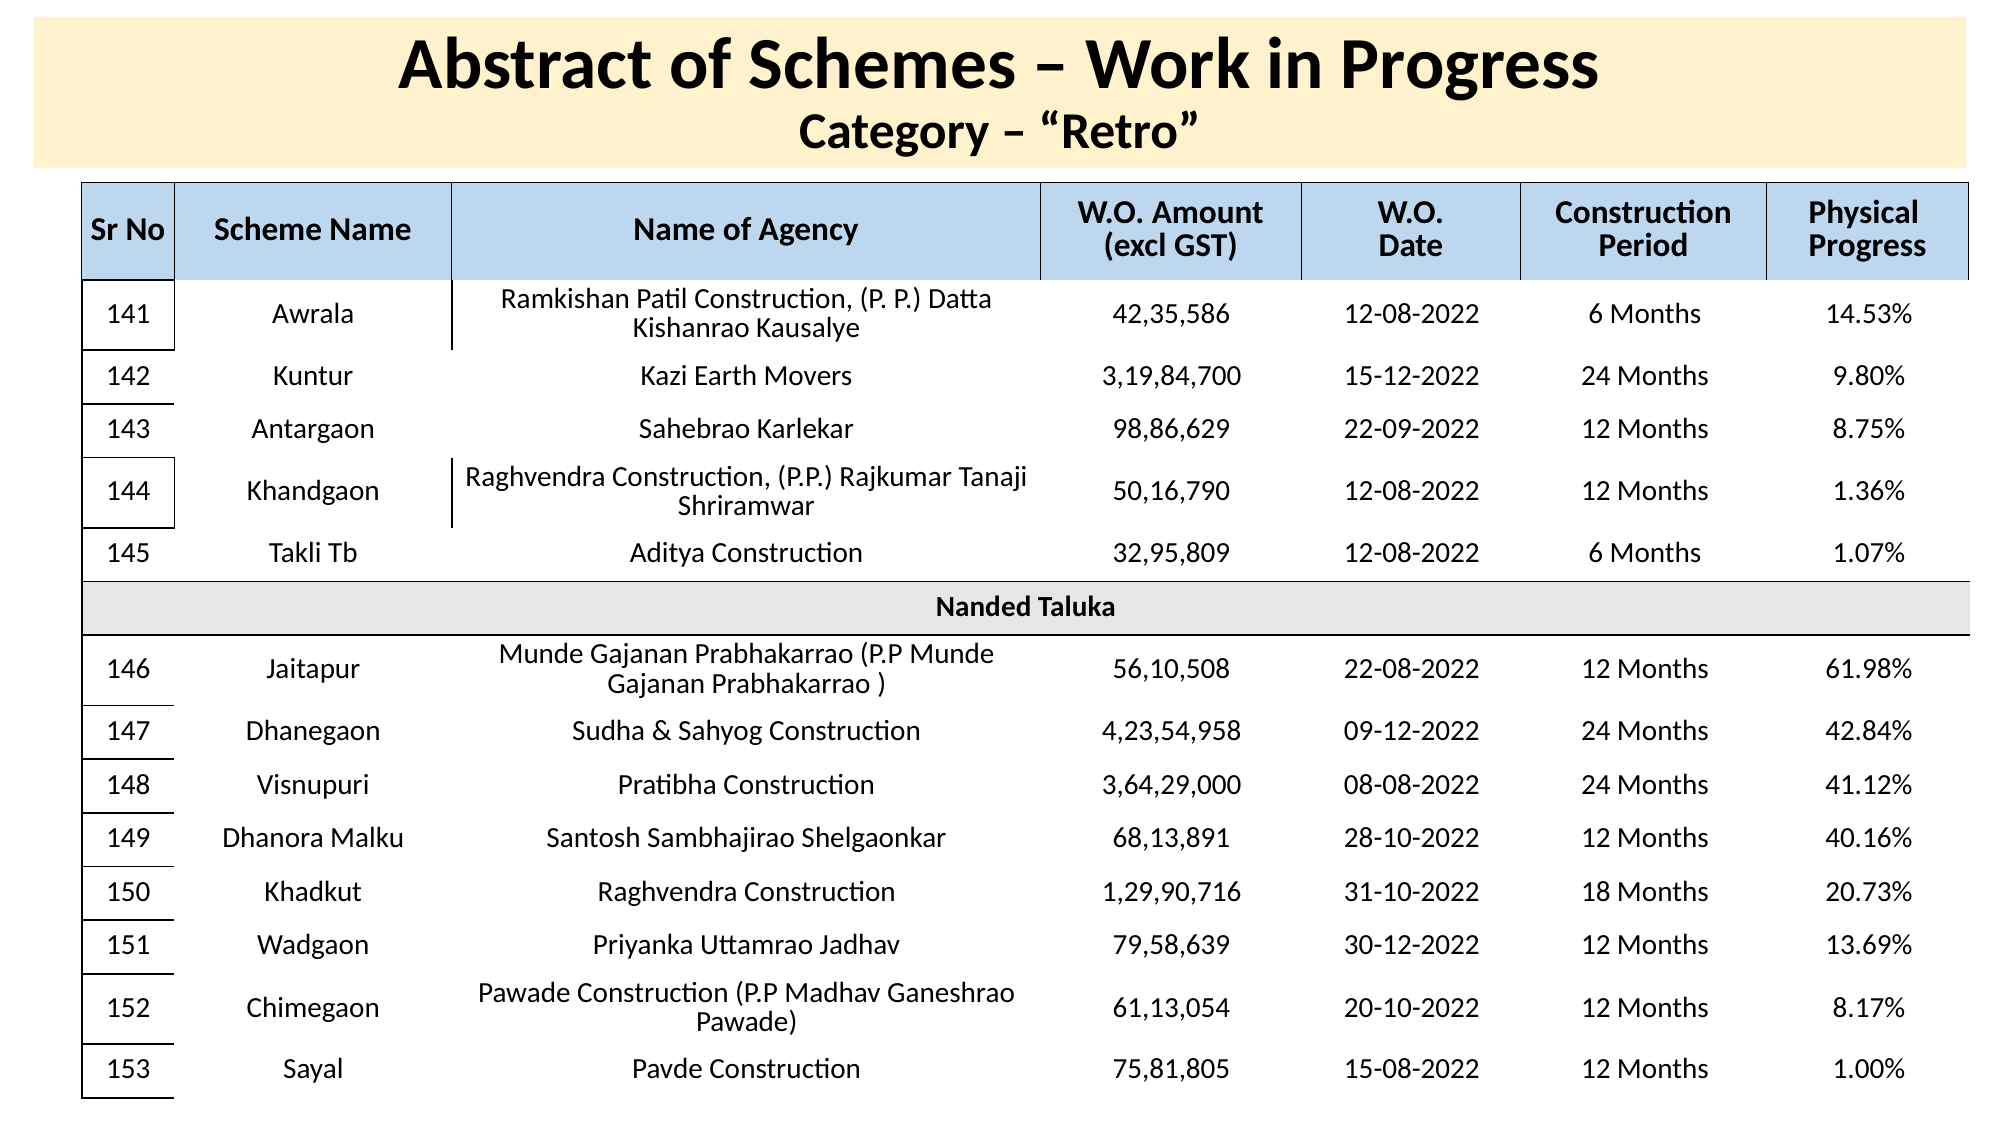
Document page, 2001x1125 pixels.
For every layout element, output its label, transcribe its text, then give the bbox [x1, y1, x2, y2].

table_cell 12 Months [1522, 636, 1768, 706]
table_header Ramkishan Patil Construction, (P. P.) Datta Kishanrao Kausalye [453, 280, 1041, 350]
table_cell Chimegaon [174, 974, 452, 1044]
table_cell 4,23,54,958 [1041, 706, 1302, 759]
table_cell 12-08-2022 [1302, 458, 1522, 528]
table_cell 98,86,629 [1041, 404, 1302, 458]
table_cell 56,10,508 [1041, 636, 1302, 706]
table_cell 13.69% [1768, 920, 1970, 974]
table_cell 20-10-2022 [1302, 974, 1522, 1044]
table_cell 153 [83, 1045, 174, 1097]
table_header W.O. Amount (excl GST) [1041, 183, 1301, 280]
table_cell Khandgaon [175, 458, 451, 528]
table_header 6 Months [1522, 280, 1768, 350]
table_cell 143 [83, 405, 174, 457]
table_cell 24 Months [1522, 350, 1768, 404]
table_cell 30-12-2022 [1302, 920, 1522, 974]
table_cell Raghvendra Construction, (P.P.) Rajkumar Tanaji Shriramwar [453, 458, 1041, 528]
title Abstract of Schemes – Work in Progress Category – “Retro” [34, 16, 1966, 169]
table_cell 08-08-2022 [1302, 759, 1522, 813]
table_cell 12-08-2022 [1302, 528, 1522, 581]
table_cell Sudha & Sahyog Construction [452, 706, 1041, 759]
table_cell 68,13,891 [1041, 813, 1302, 866]
table_cell 22-09-2022 [1302, 404, 1522, 458]
table_cell 41.12% [1768, 759, 1970, 813]
table_cell 146 [83, 636, 174, 705]
table_cell Khadkut [174, 866, 452, 920]
table_cell 1,29,90,716 [1041, 866, 1302, 920]
table_header Scheme Name [175, 183, 451, 280]
table_header 12-08-2022 [1302, 280, 1522, 350]
table_cell 18 Months [1522, 866, 1768, 920]
table_cell 22-08-2022 [1302, 636, 1522, 706]
table_cell 12 Months [1522, 1044, 1768, 1098]
table_header Name of Agency [452, 183, 1040, 280]
table_cell Pawade Construction (P.P Madhav Ganeshrao Pawade) [452, 974, 1041, 1044]
table_cell Sahebrao Karlekar [452, 404, 1041, 458]
table_cell Antargaon [174, 404, 452, 458]
table_cell 145 [83, 529, 174, 581]
table_cell 79,58,639 [1041, 920, 1302, 974]
table_cell 149 [83, 814, 174, 866]
table_cell Munde Gajanan Prabhakarrao (P.P Munde Gajanan Prabhakarrao ) [452, 636, 1041, 706]
table_cell 1.07% [1768, 528, 1970, 581]
table_cell Dhanegaon [174, 706, 452, 759]
table_cell Raghvendra Construction [452, 866, 1041, 920]
table_cell 1.36% [1768, 458, 1970, 528]
table_cell 8.17% [1768, 974, 1970, 1044]
table_cell 75,81,805 [1041, 1044, 1302, 1098]
table_cell Pavde Construction [452, 1044, 1041, 1098]
table_cell 32,95,809 [1041, 528, 1302, 581]
table_cell Dhanora Malku [174, 813, 452, 866]
table_cell Takli Tb [174, 528, 452, 581]
table_cell 61,13,054 [1041, 974, 1302, 1044]
table_cell 9.80% [1768, 350, 1970, 404]
table_header 141 [83, 281, 174, 349]
table_header Physical Progress [1767, 183, 1968, 280]
table_cell 12 Months [1522, 404, 1768, 458]
table_cell Santosh Sambhajirao Shelgaonkar [452, 813, 1041, 866]
table_header Awrala [175, 280, 451, 350]
table_cell 24 Months [1522, 706, 1768, 759]
table_cell 1.00% [1768, 1044, 1970, 1098]
table_cell Jaitapur [174, 636, 452, 706]
table_cell 148 [83, 760, 174, 812]
table_cell Kazi Earth Movers [452, 350, 1041, 404]
table_cell 31-10-2022 [1302, 866, 1522, 920]
table_cell 12 Months [1522, 813, 1768, 866]
table_cell 147 [83, 706, 174, 758]
table_cell Nanded Taluka [83, 582, 1970, 634]
table_cell 152 [83, 975, 174, 1043]
table_header 42,35,586 [1041, 280, 1302, 350]
table_header Construction Period [1521, 183, 1766, 280]
table_header W.O. Date [1302, 183, 1520, 280]
table_cell 151 [83, 921, 174, 973]
table_cell Priyanka Uttamrao Jadhav [452, 920, 1041, 974]
table_cell 6 Months [1522, 528, 1768, 581]
table_cell 3,19,84,700 [1041, 350, 1302, 404]
table_cell 24 Months [1522, 759, 1768, 813]
table_cell 09-12-2022 [1302, 706, 1522, 759]
table_cell 12 Months [1522, 974, 1768, 1044]
table_cell Kuntur [174, 350, 452, 404]
table_cell 20.73% [1768, 866, 1970, 920]
table_cell Pratibha Construction [452, 759, 1041, 813]
table_cell 12 Months [1522, 920, 1768, 974]
table_header 14.53% [1768, 280, 1970, 350]
table_cell 61.98% [1768, 636, 1970, 706]
table_header Sr No [82, 183, 174, 279]
table_cell 144 [83, 458, 174, 527]
table_cell 28-10-2022 [1302, 813, 1522, 866]
table_cell 15-08-2022 [1302, 1044, 1522, 1098]
table_cell Aditya Construction [452, 528, 1041, 581]
table_cell 8.75% [1768, 404, 1970, 458]
table_cell 142 [83, 351, 174, 403]
table_cell 12 Months [1522, 458, 1768, 528]
table_cell 50,16,790 [1041, 458, 1302, 528]
table_cell 40.16% [1768, 813, 1970, 866]
table_cell Visnupuri [174, 759, 452, 813]
table_cell 150 [83, 867, 174, 919]
table_cell 15-12-2022 [1302, 350, 1522, 404]
table_cell 3,64,29,000 [1041, 759, 1302, 813]
table_cell Wadgaon [174, 920, 452, 974]
table_cell 42.84% [1768, 706, 1970, 759]
table_cell Sayal [174, 1044, 452, 1098]
